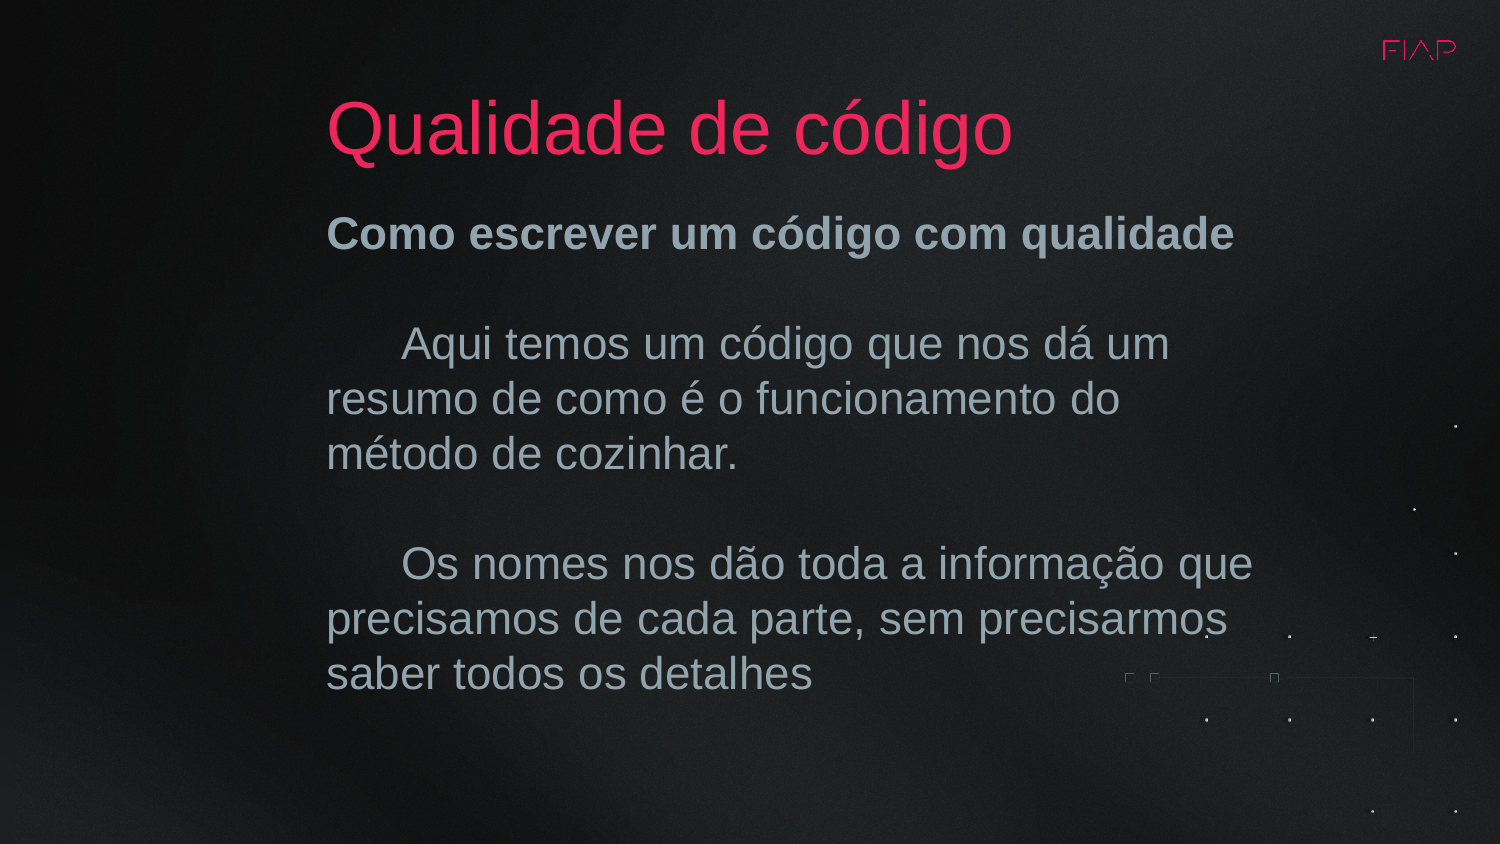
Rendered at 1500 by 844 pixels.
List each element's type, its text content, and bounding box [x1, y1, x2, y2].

text_box Como escrever um código com qualidade Aqui temos um código que nos dá um resumo de como é o funcionamento do método de cozinhar. Os nomes nos dão toda a informação que precisamos de cada parte, sem precisarmos saber todos os detalhes [311, 196, 1292, 761]
picture [0, 0, 1500, 844]
text_box Qualidade de código [311, 72, 1126, 177]
